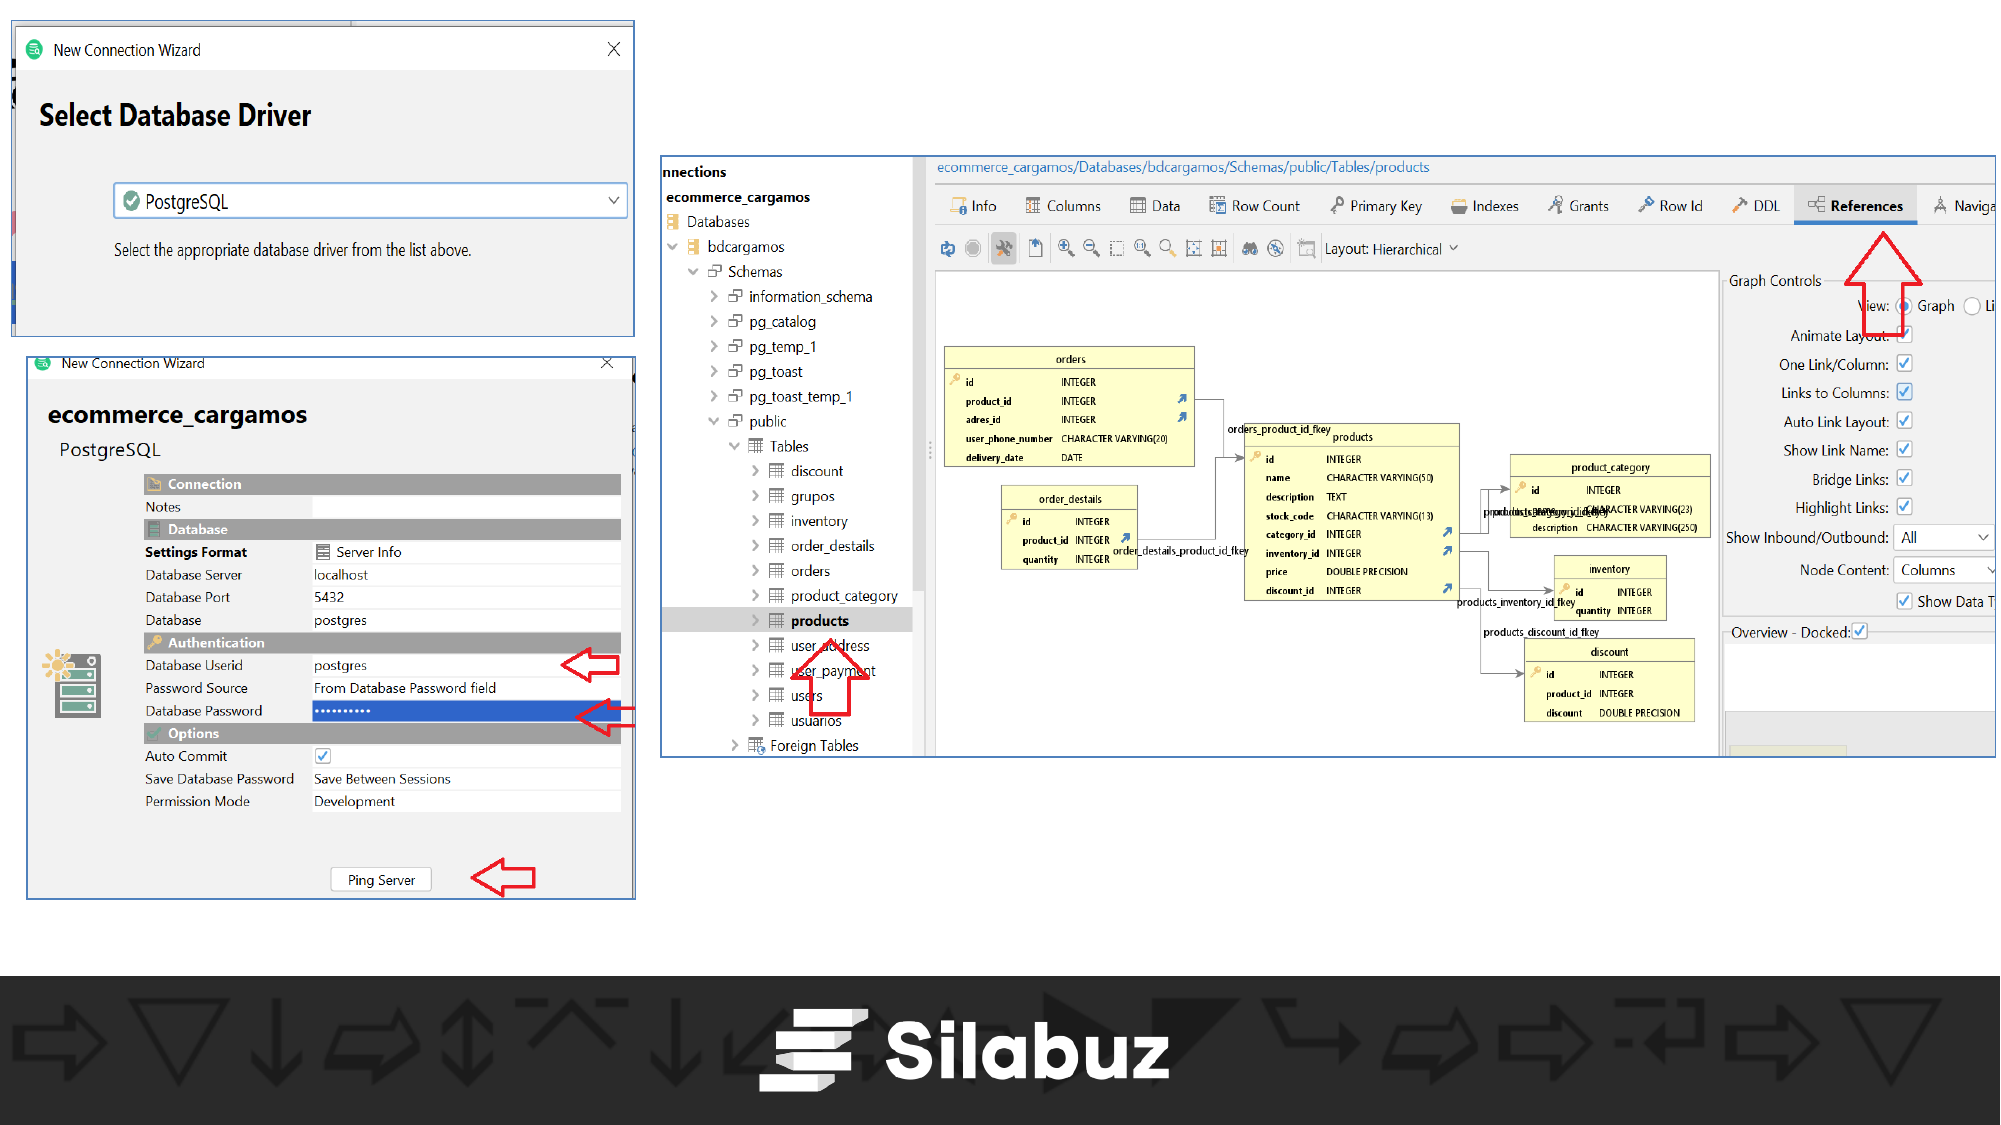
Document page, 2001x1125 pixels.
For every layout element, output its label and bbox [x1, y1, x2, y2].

picture [0, 976, 2000, 1125]
picture [11, 21, 634, 337]
picture [661, 156, 1995, 757]
picture [27, 357, 636, 899]
